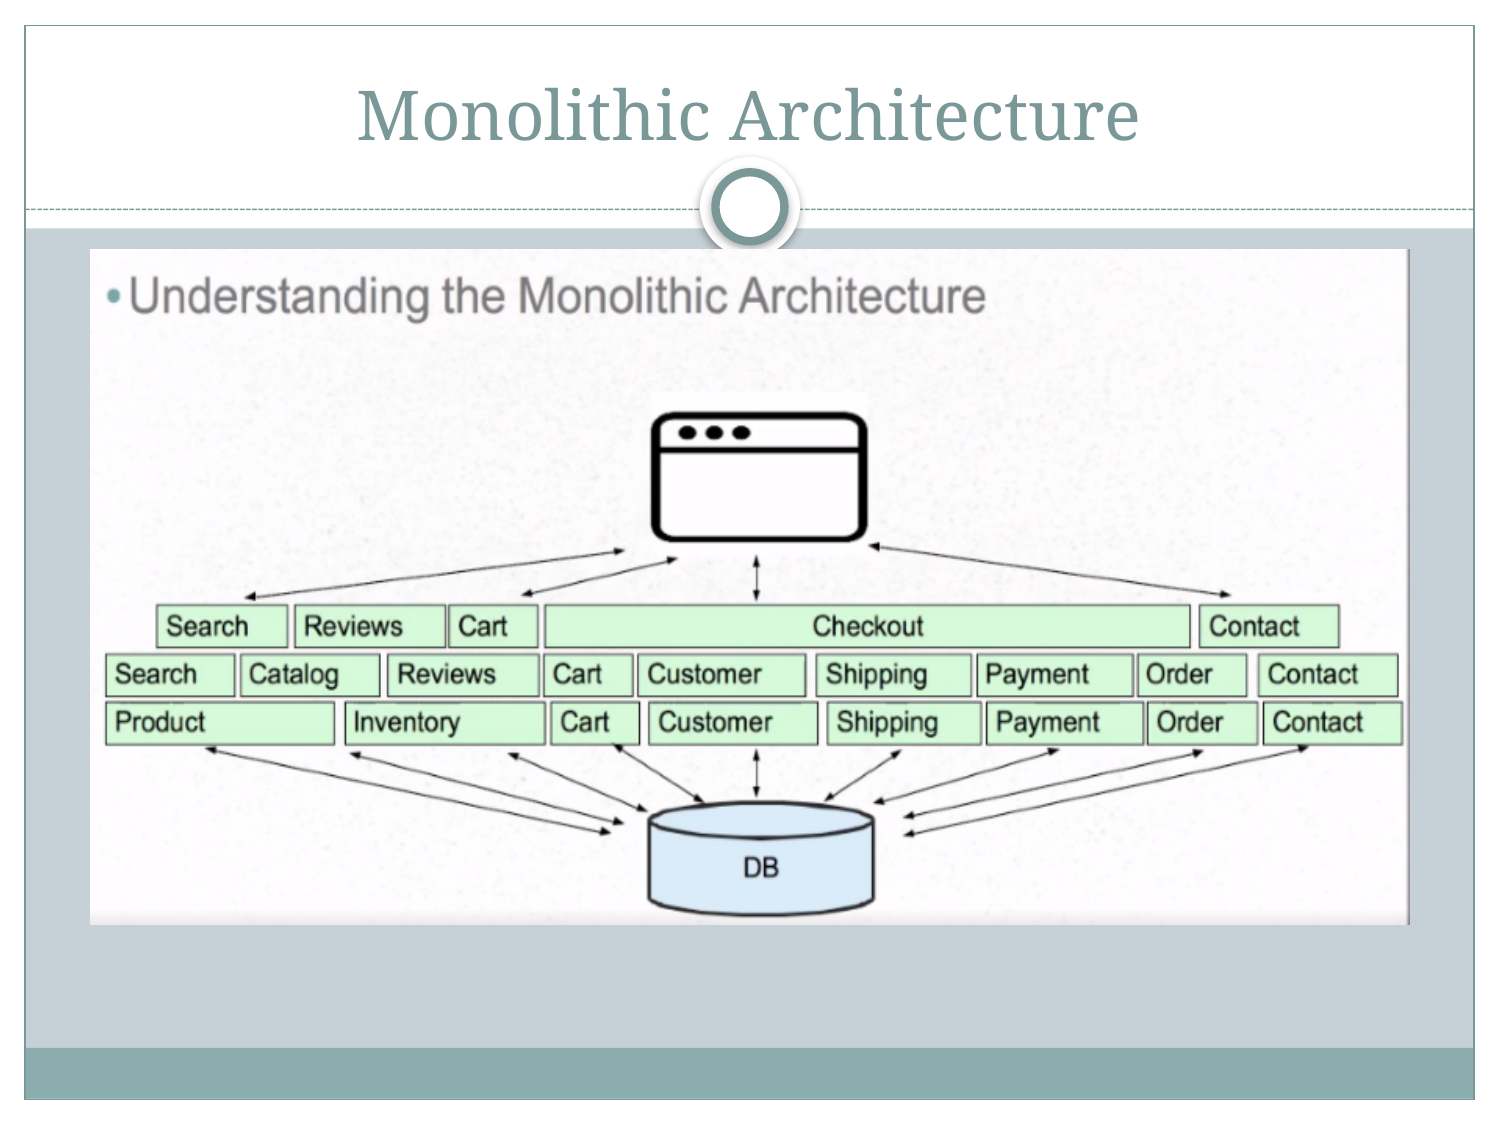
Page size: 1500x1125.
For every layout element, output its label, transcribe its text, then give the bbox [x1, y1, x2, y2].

title Monolithic Architecture [49, 37, 1450, 162]
picture [90, 248, 1410, 926]
